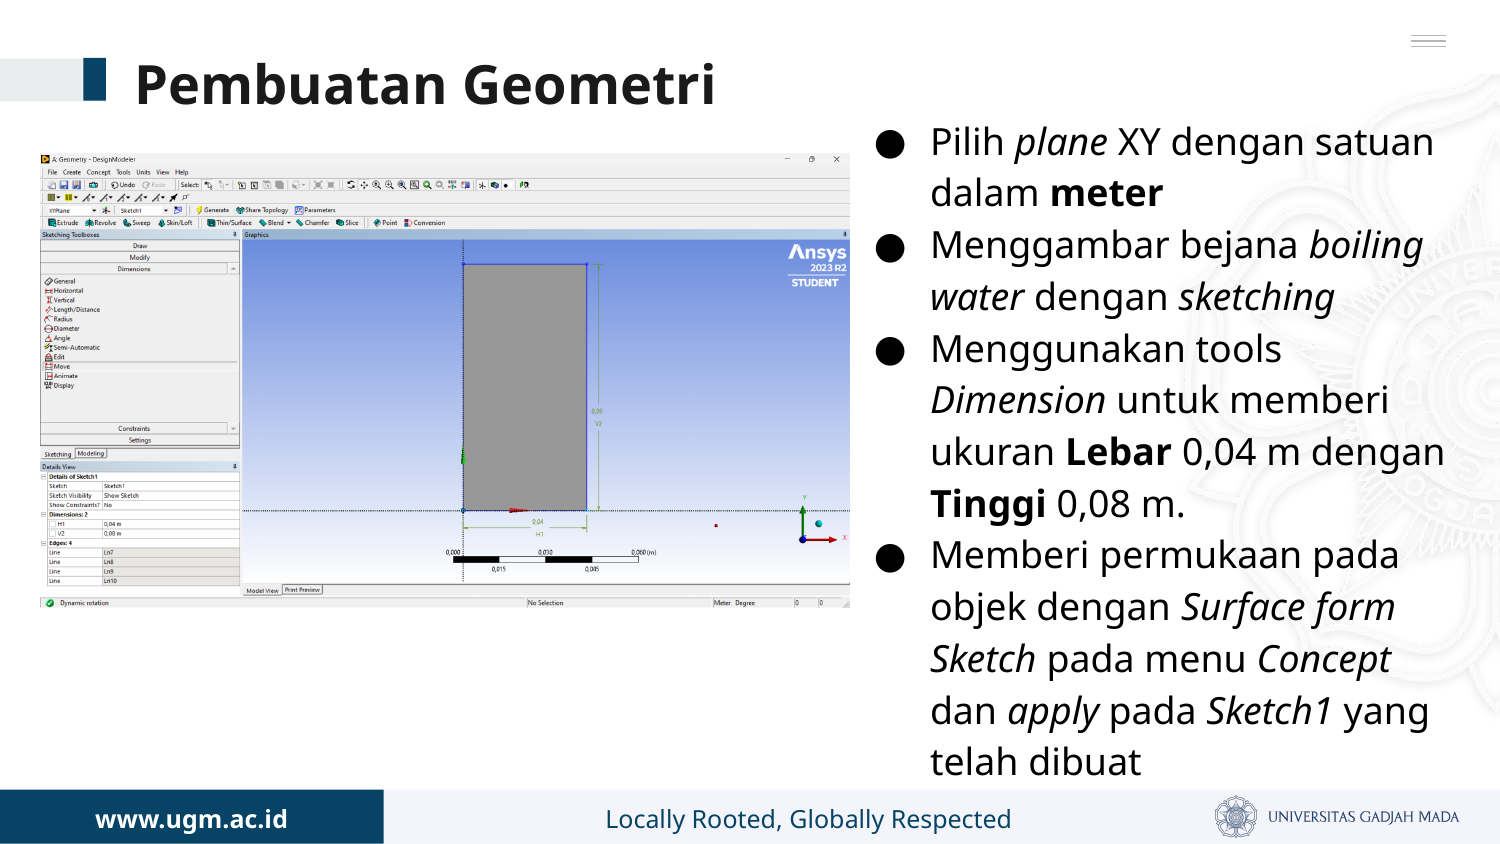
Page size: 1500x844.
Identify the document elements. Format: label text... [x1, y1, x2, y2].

title Pembuatan Geometri [119, 35, 1381, 124]
picture [40, 152, 850, 609]
list Pilih plane XY dengan satuan dalam meter Menggambar bejana boiling water dengan sketching Menggunakan tools Dimension untuk memberi ukuran Lebar 0,04 m dengan Tinggi 0,08 m. Memberi permukaan pada objek dengan Surface form Sketch pada menu Concept dan apply pada Sketch1 yang telah dibuat [840, 95, 1476, 779]
picture [1174, 779, 1500, 844]
